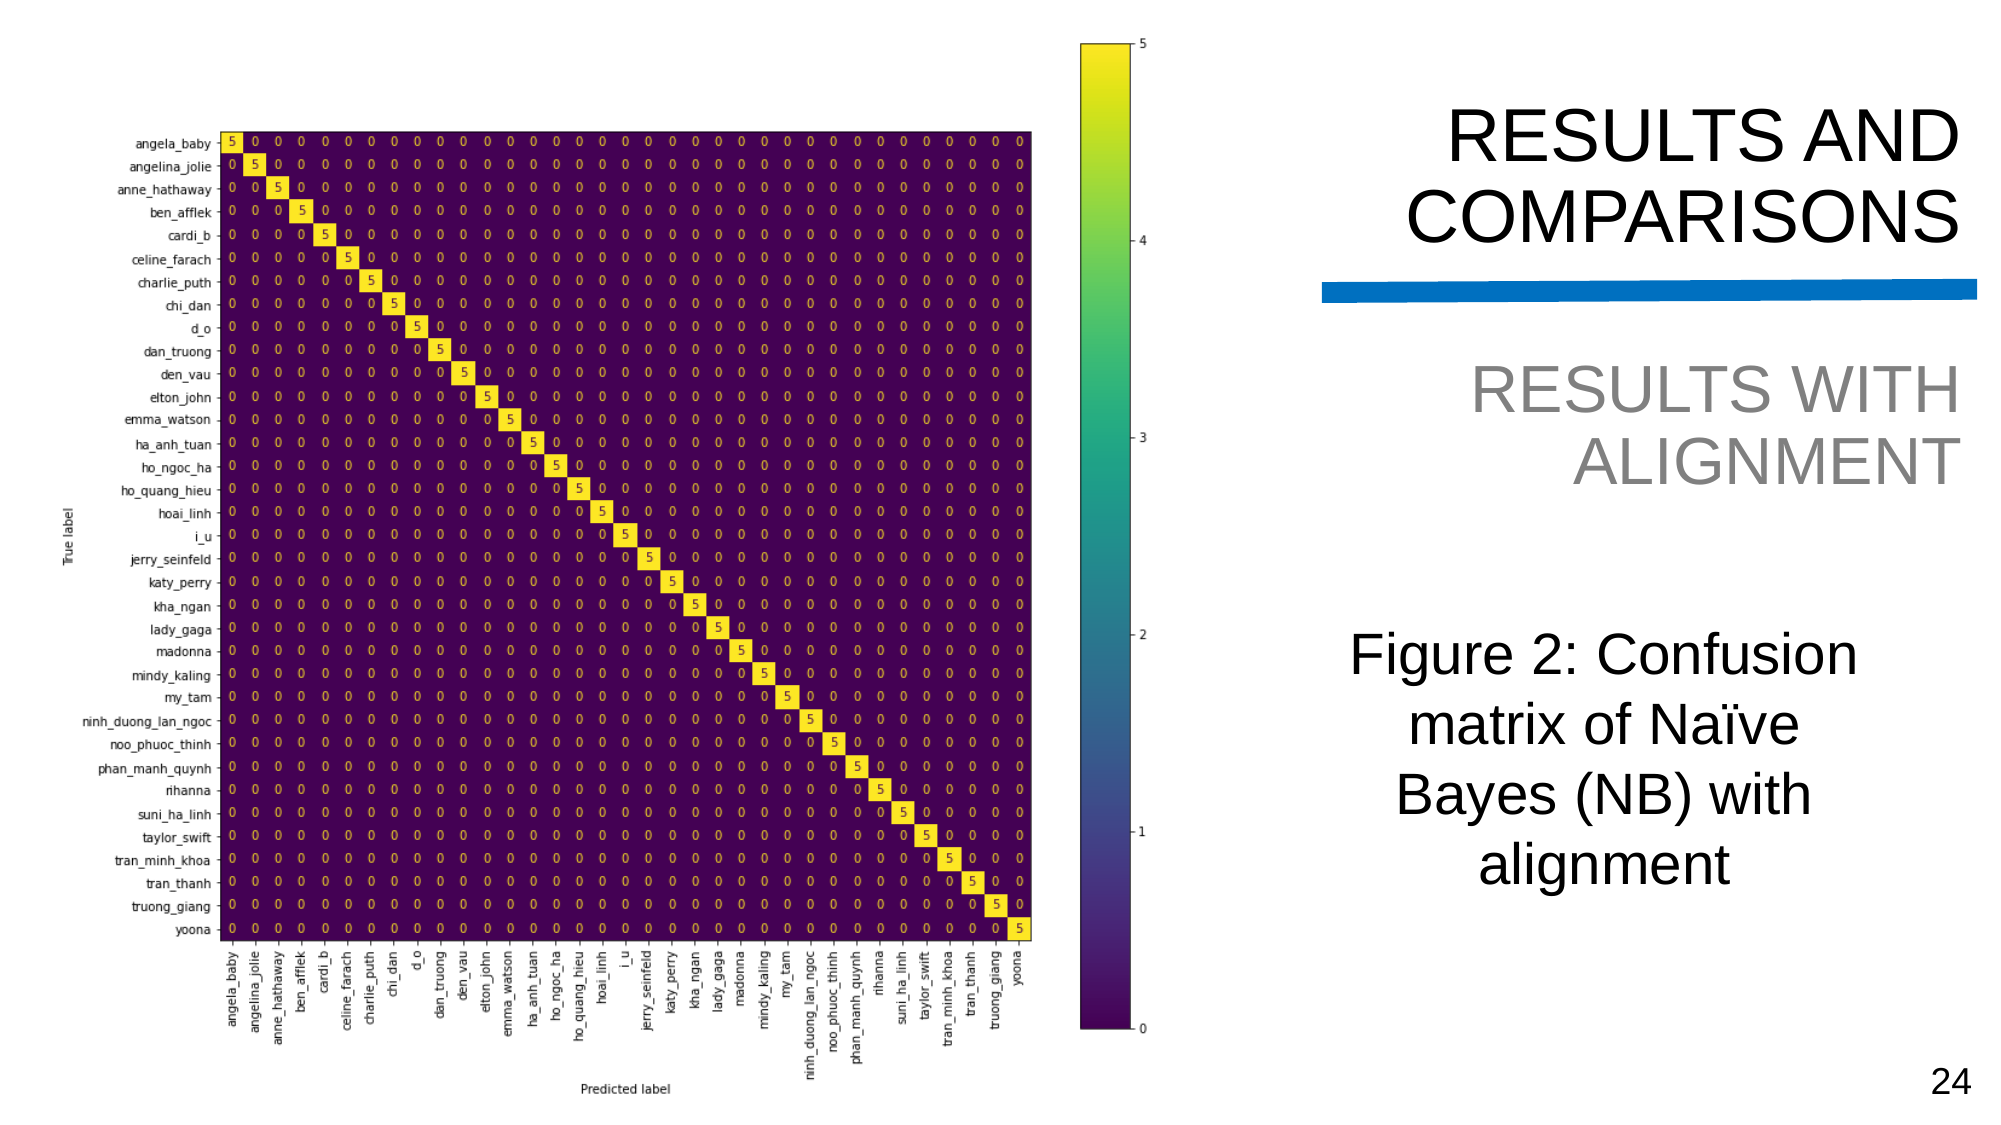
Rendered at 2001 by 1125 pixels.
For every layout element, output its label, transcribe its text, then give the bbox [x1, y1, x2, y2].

picture [57, 1, 1183, 1124]
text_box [1321, 289, 1978, 293]
text_box Figure 2: Confusion matrix of Naïve Bayes (NB) with alignment [1321, 609, 1888, 904]
text_box 24 [1915, 1049, 2000, 1110]
text_box RESULTS WITH ALIGNMENT [1263, 308, 1978, 545]
title RESULTS AND COMPARISONS [1338, 89, 1978, 275]
